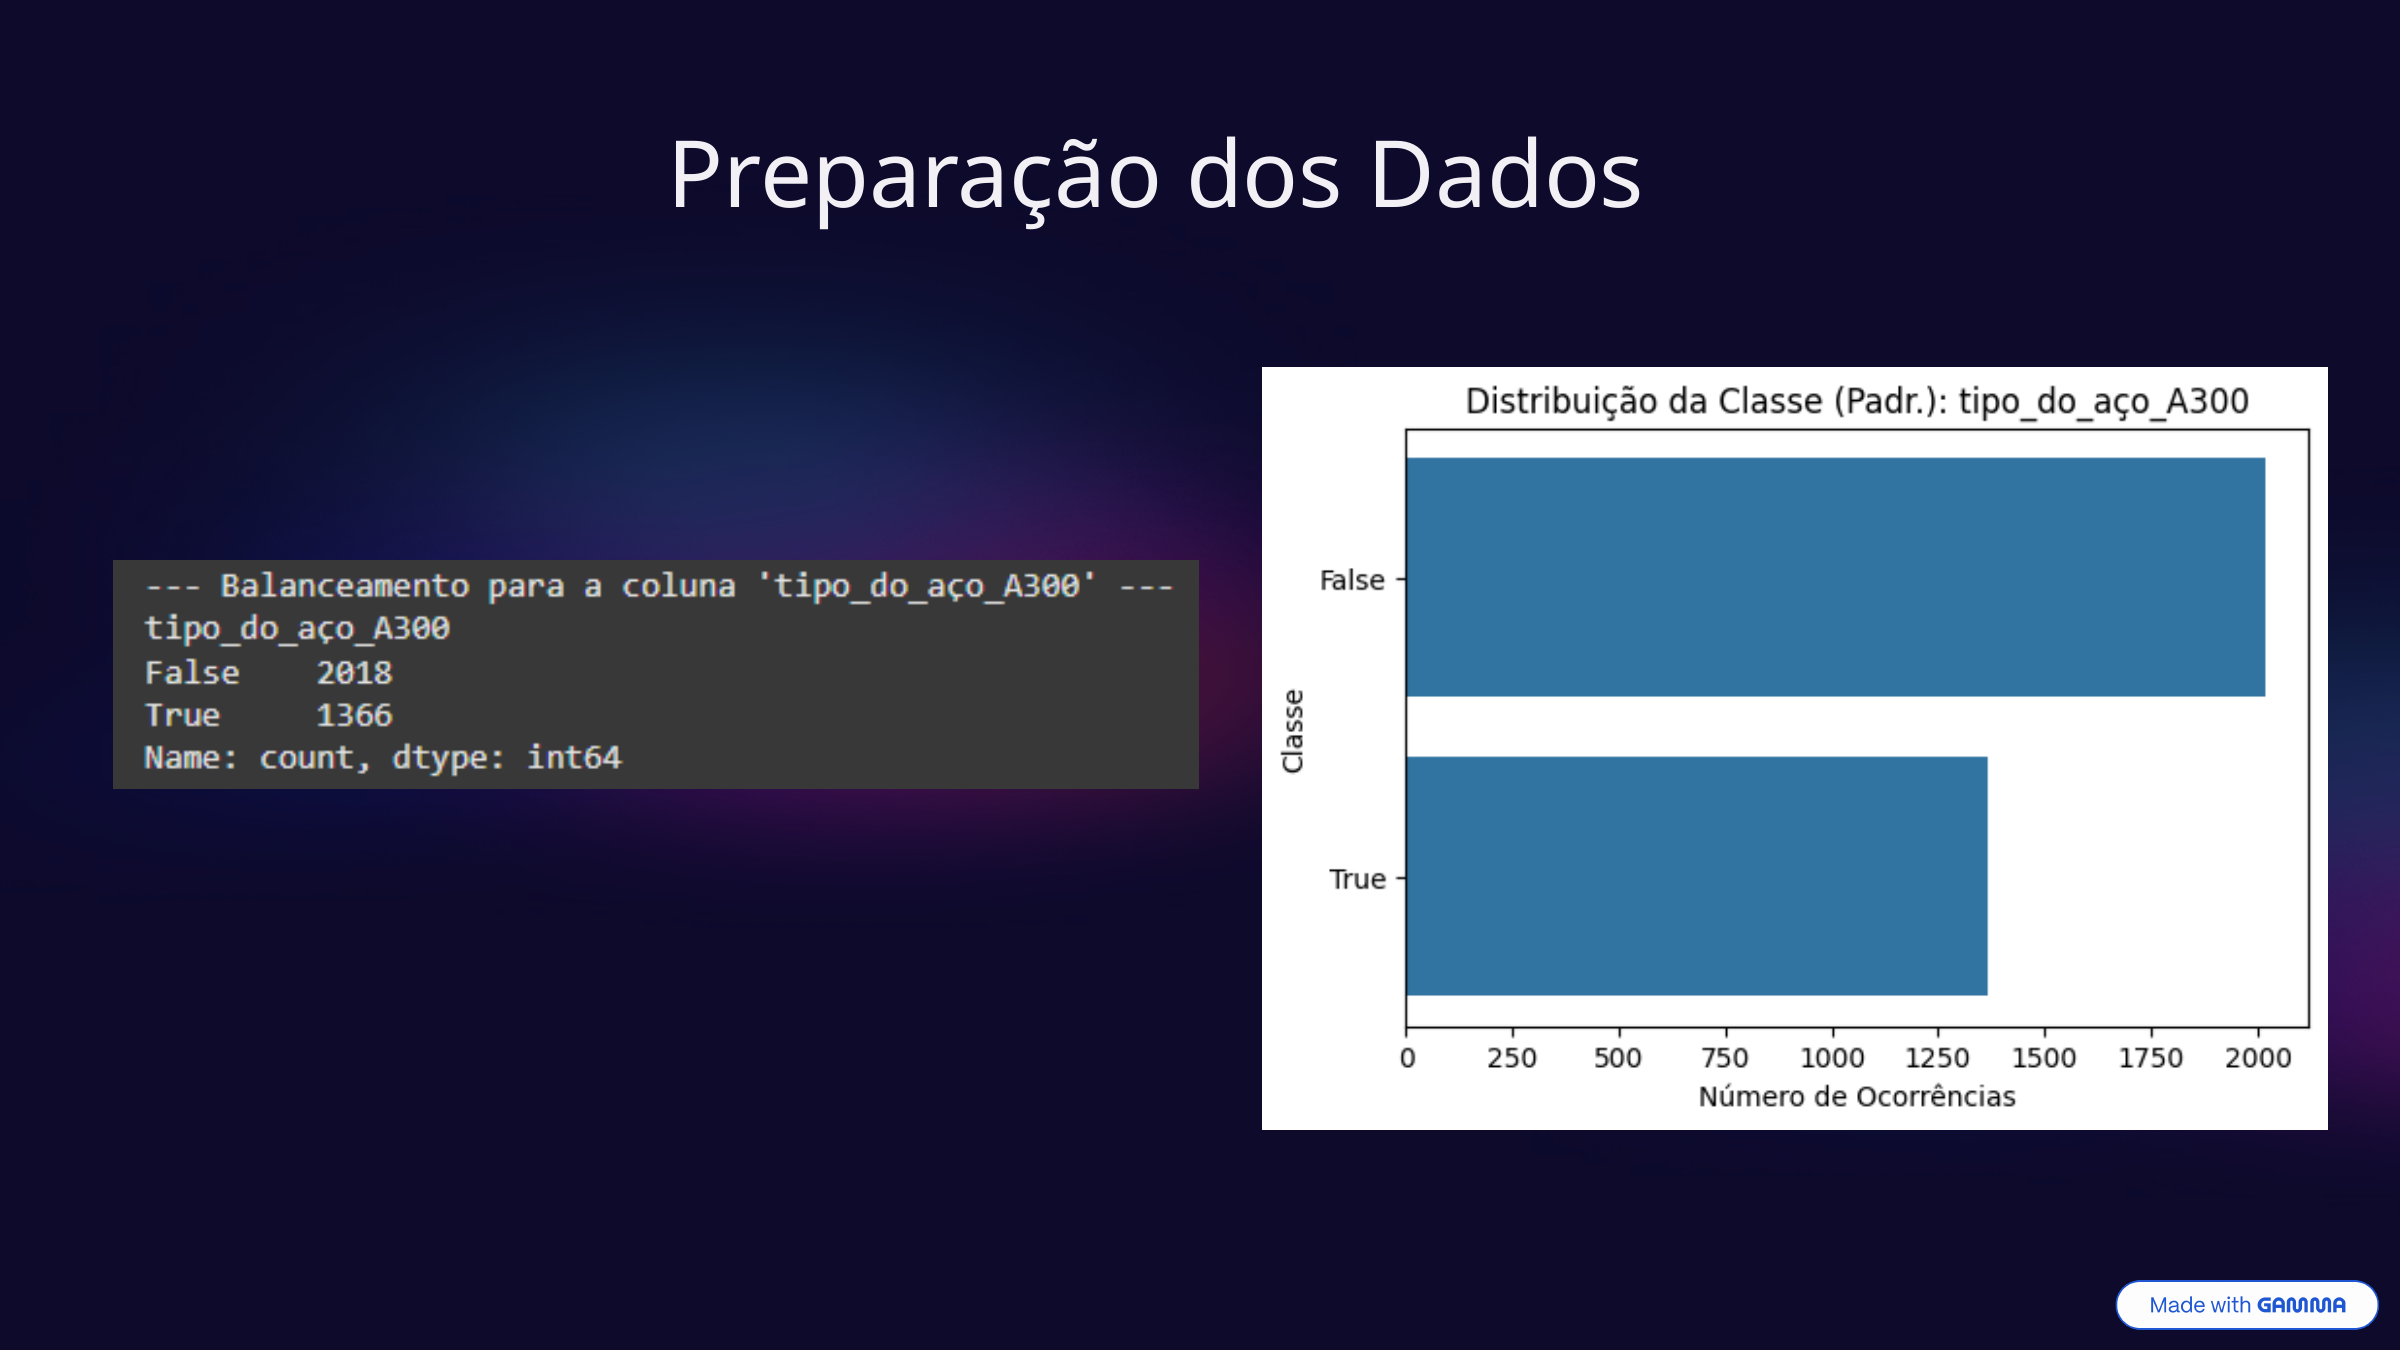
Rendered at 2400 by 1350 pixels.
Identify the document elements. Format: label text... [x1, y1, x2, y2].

picture [1262, 367, 2328, 1131]
picture [113, 560, 1200, 790]
picture [2106, 1271, 2389, 1339]
text_box Preparação dos Dados [667, 88, 1733, 205]
